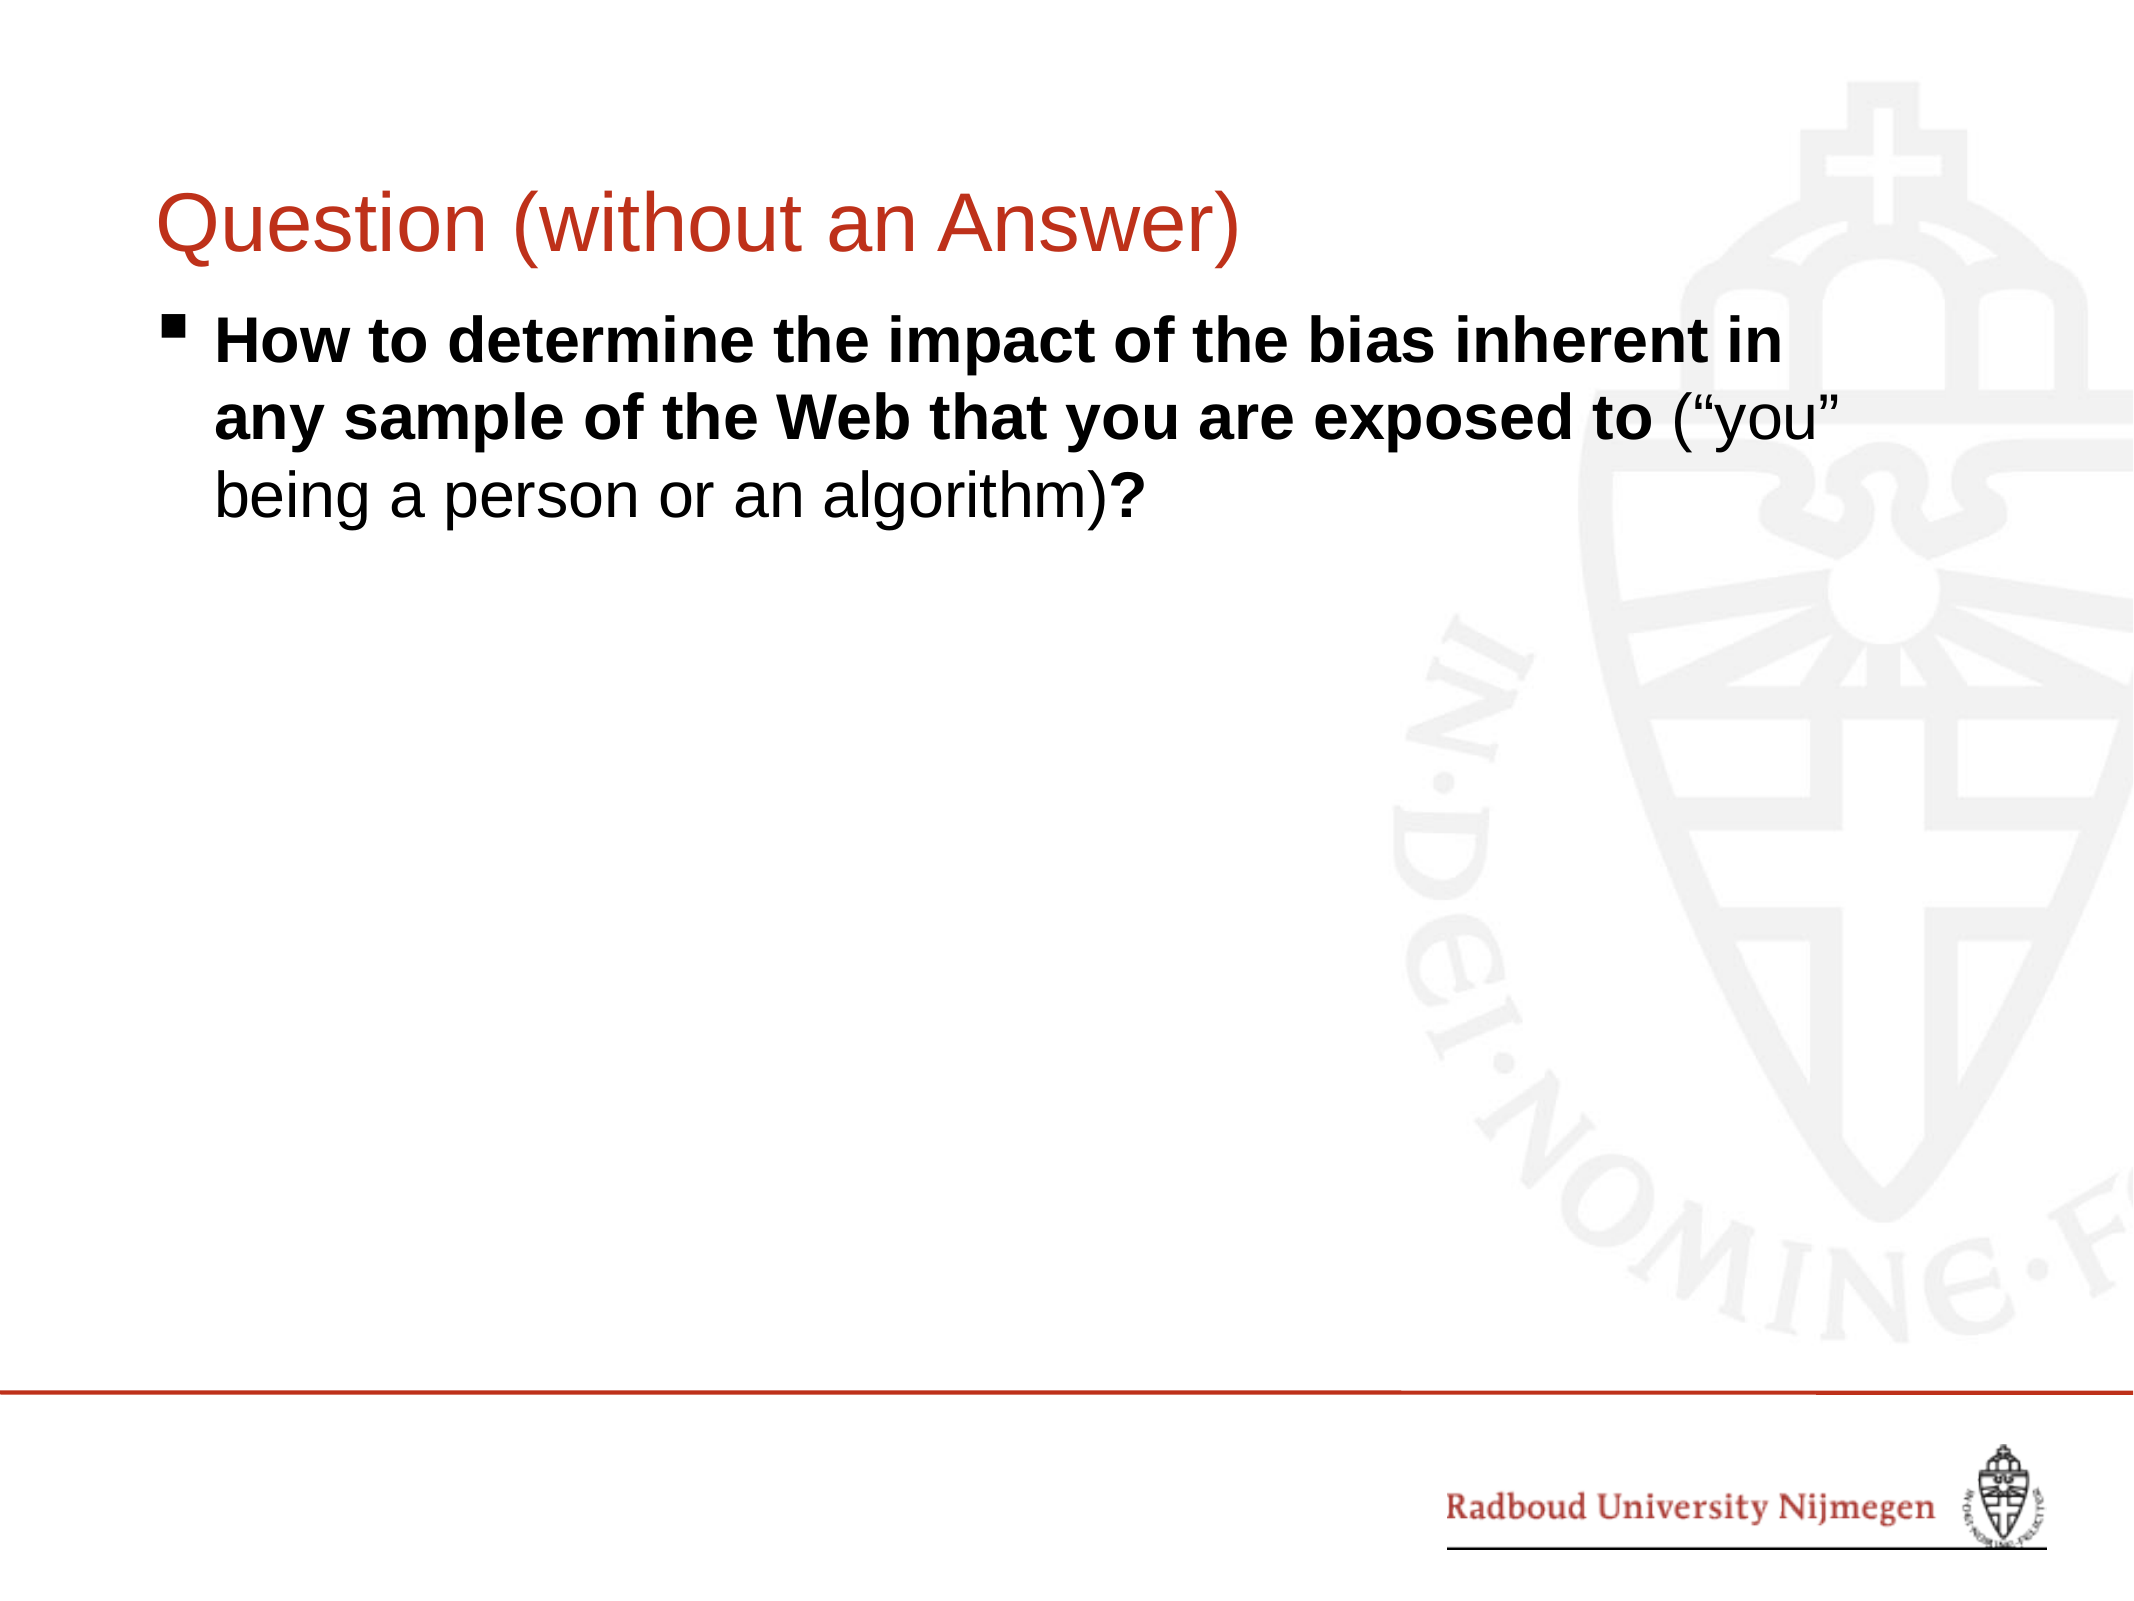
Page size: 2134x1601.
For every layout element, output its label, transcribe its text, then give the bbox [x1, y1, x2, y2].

picture [0, 0, 2134, 1390]
list How to determine the impact of the bias inherent in any sample of the Web that you are exposed to (“you” being a person or an algorithm)? [147, 289, 1920, 998]
title Question (without an Answer) [147, 159, 1920, 278]
picture [0, 1395, 2134, 1601]
